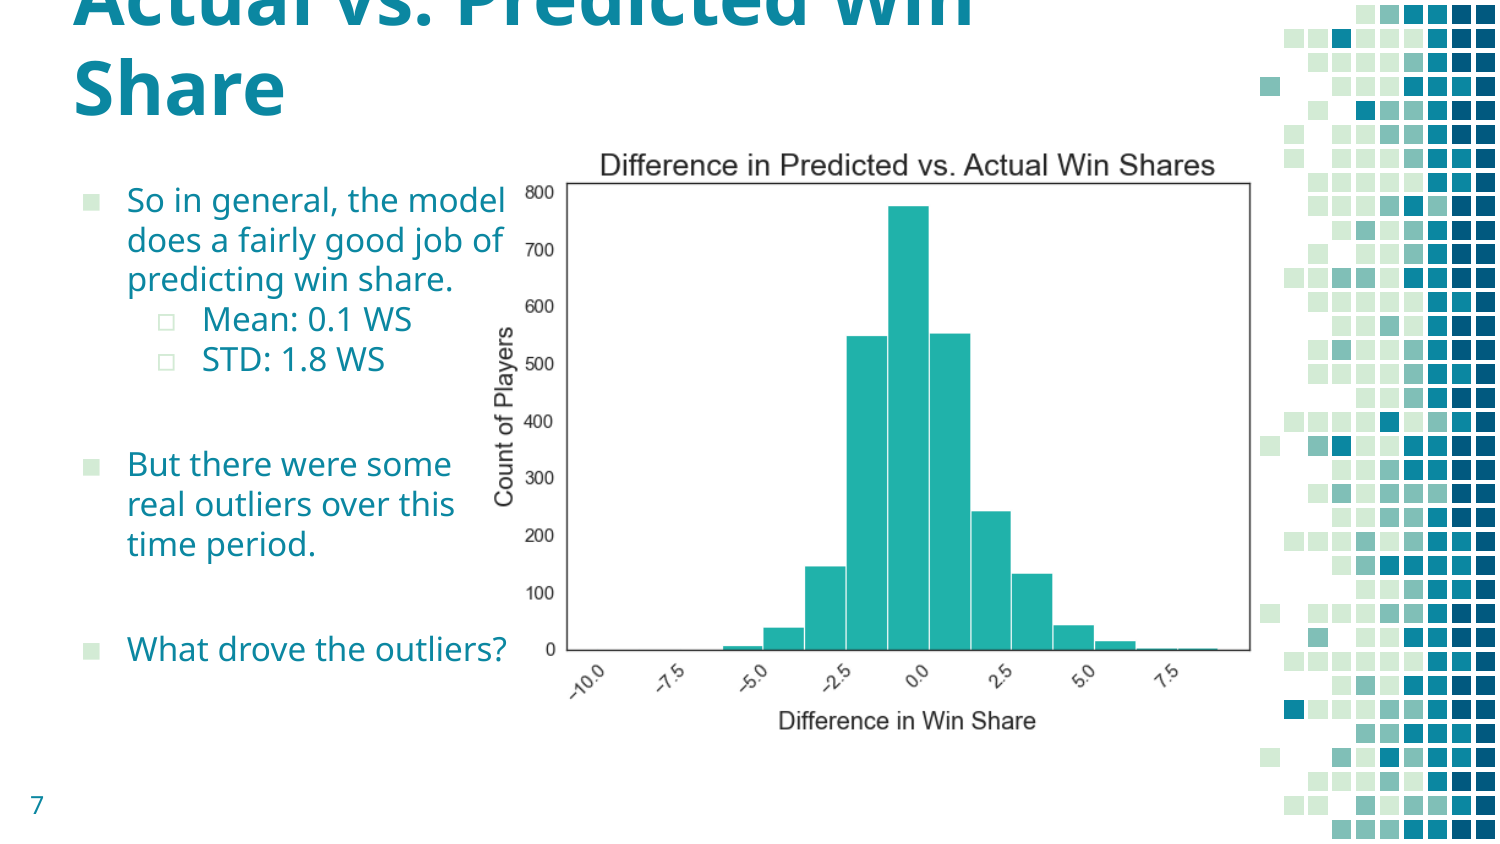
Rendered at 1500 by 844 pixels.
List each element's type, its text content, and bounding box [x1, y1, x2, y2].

list So in general, the model does a fairly good job of predicting win share. Mean: 0.1 WS STD: 1.8 WS But there were some real outliers over this time period. What drove the outliers? [64, 163, 526, 788]
picture [486, 145, 1258, 743]
slide_number 7 [15, 774, 105, 839]
title Actual vs. Predicted Win Share [58, 4, 1168, 146]
